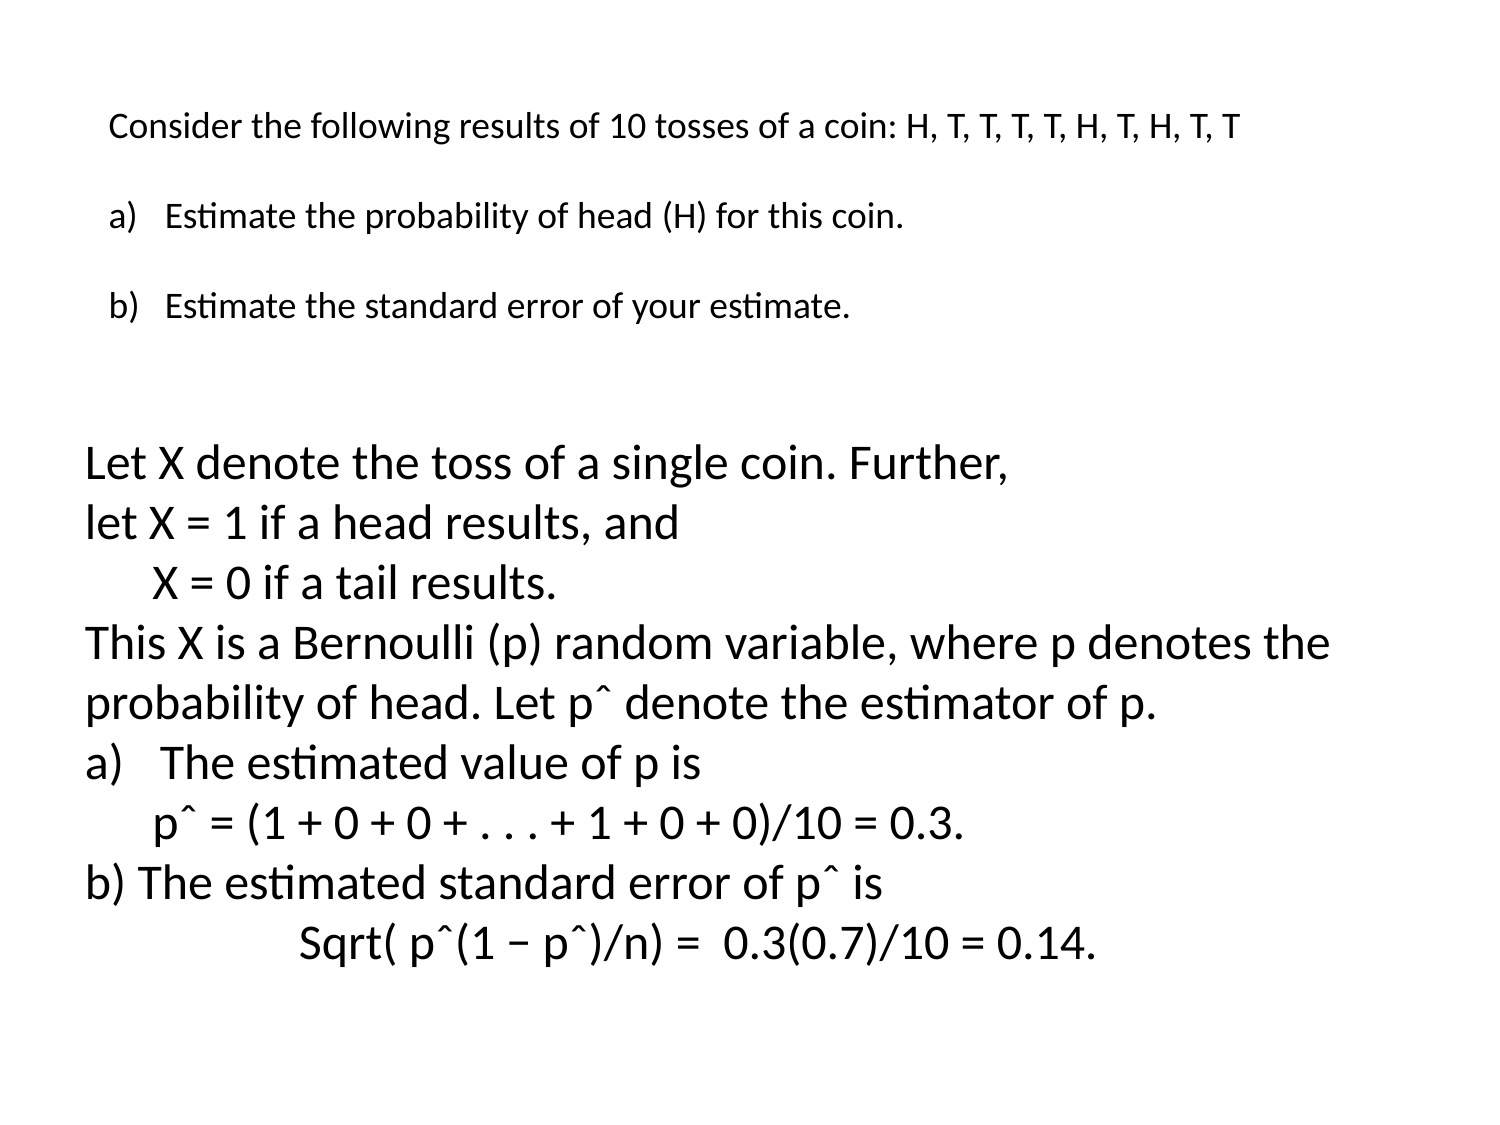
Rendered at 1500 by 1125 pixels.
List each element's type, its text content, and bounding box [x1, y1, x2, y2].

text_box Consider the following results of 10 tosses of a coin: H, T, T, T, T, H, T, H, T, T Estimate the probability of head (H) for this coin. Estimate the standard error of your estimate. [93, 93, 1348, 421]
text_box Let X denote the toss of a single coin. Further, let X = 1 if a head results, and X = 0 if a tail results. This X is a Bernoulli (p) random variable, where p denotes the probability of head. Let pˆ denote the estimator of p. The estimated value of p is pˆ = (1 + 0 + 0 + . . . + 1 + 0 + 0)/10 = 0.3. b) The estimated standard error of pˆ is Sqrt( pˆ(1 − pˆ)/n) = 0.3(0.7)/10 = 0.14. [70, 421, 1372, 977]
